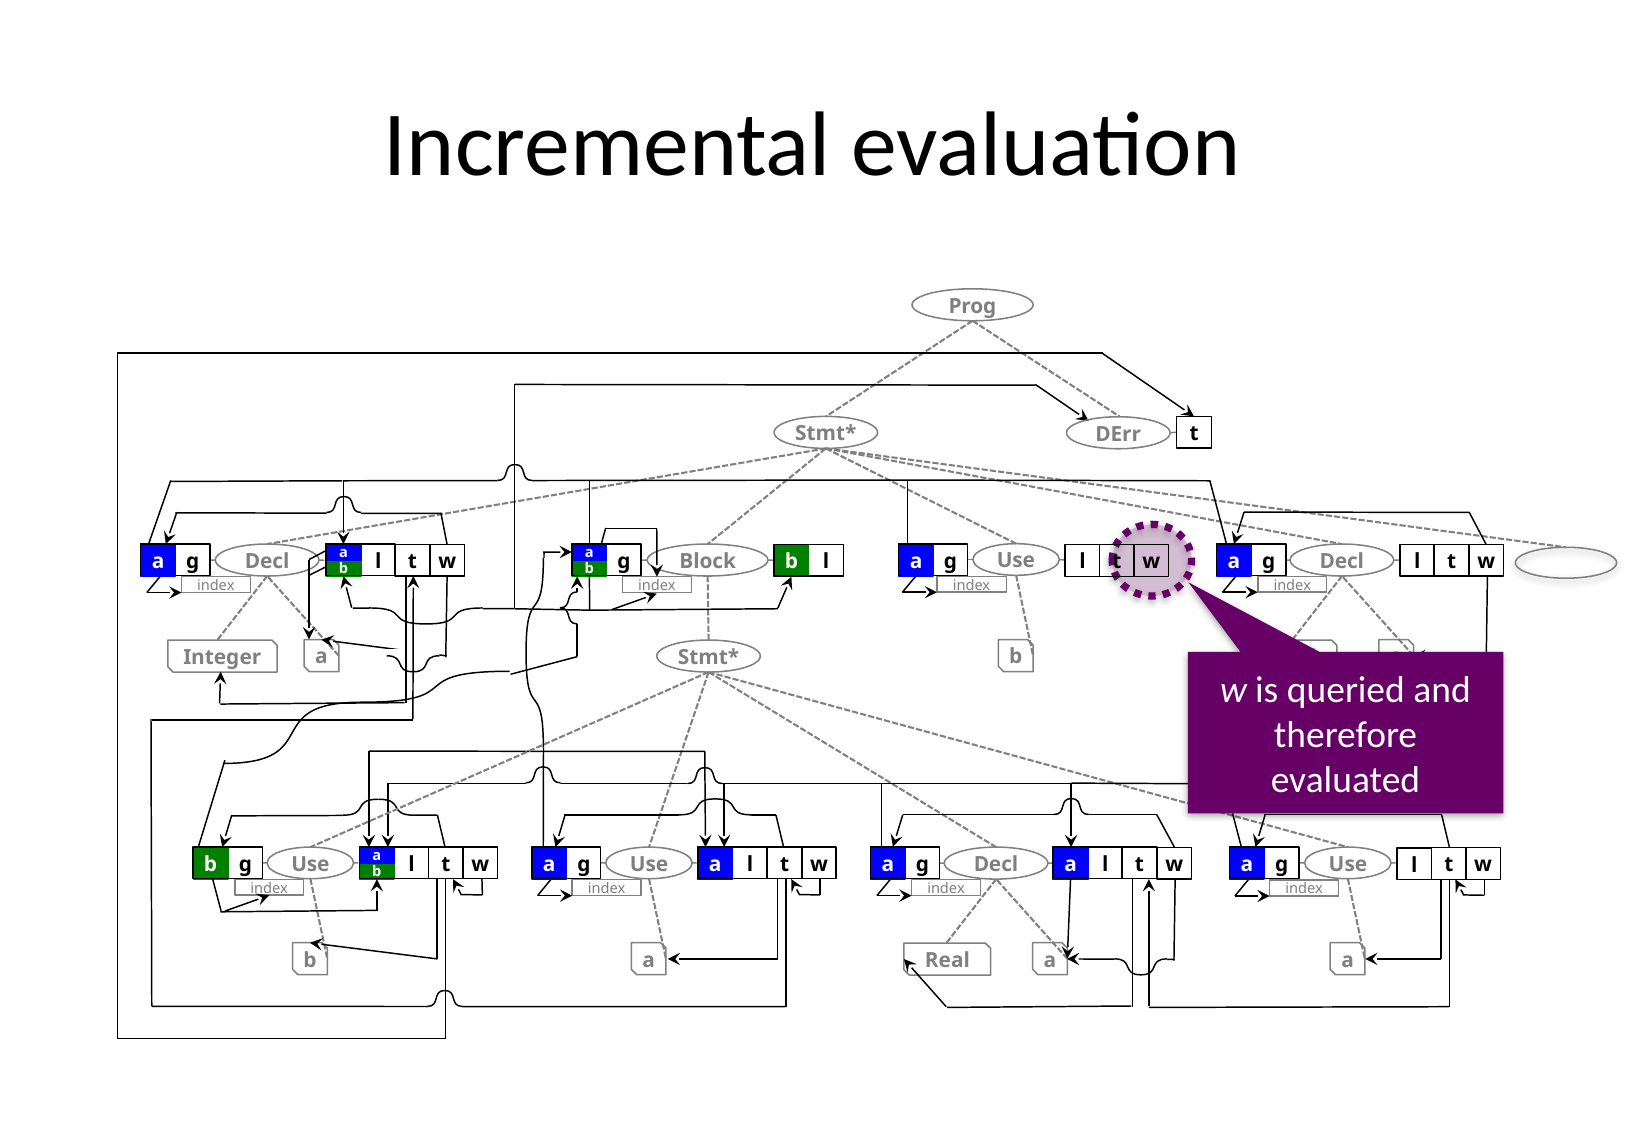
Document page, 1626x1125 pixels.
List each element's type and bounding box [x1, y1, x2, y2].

title [81, 45, 1544, 233]
text_box [117, 288, 1618, 1039]
